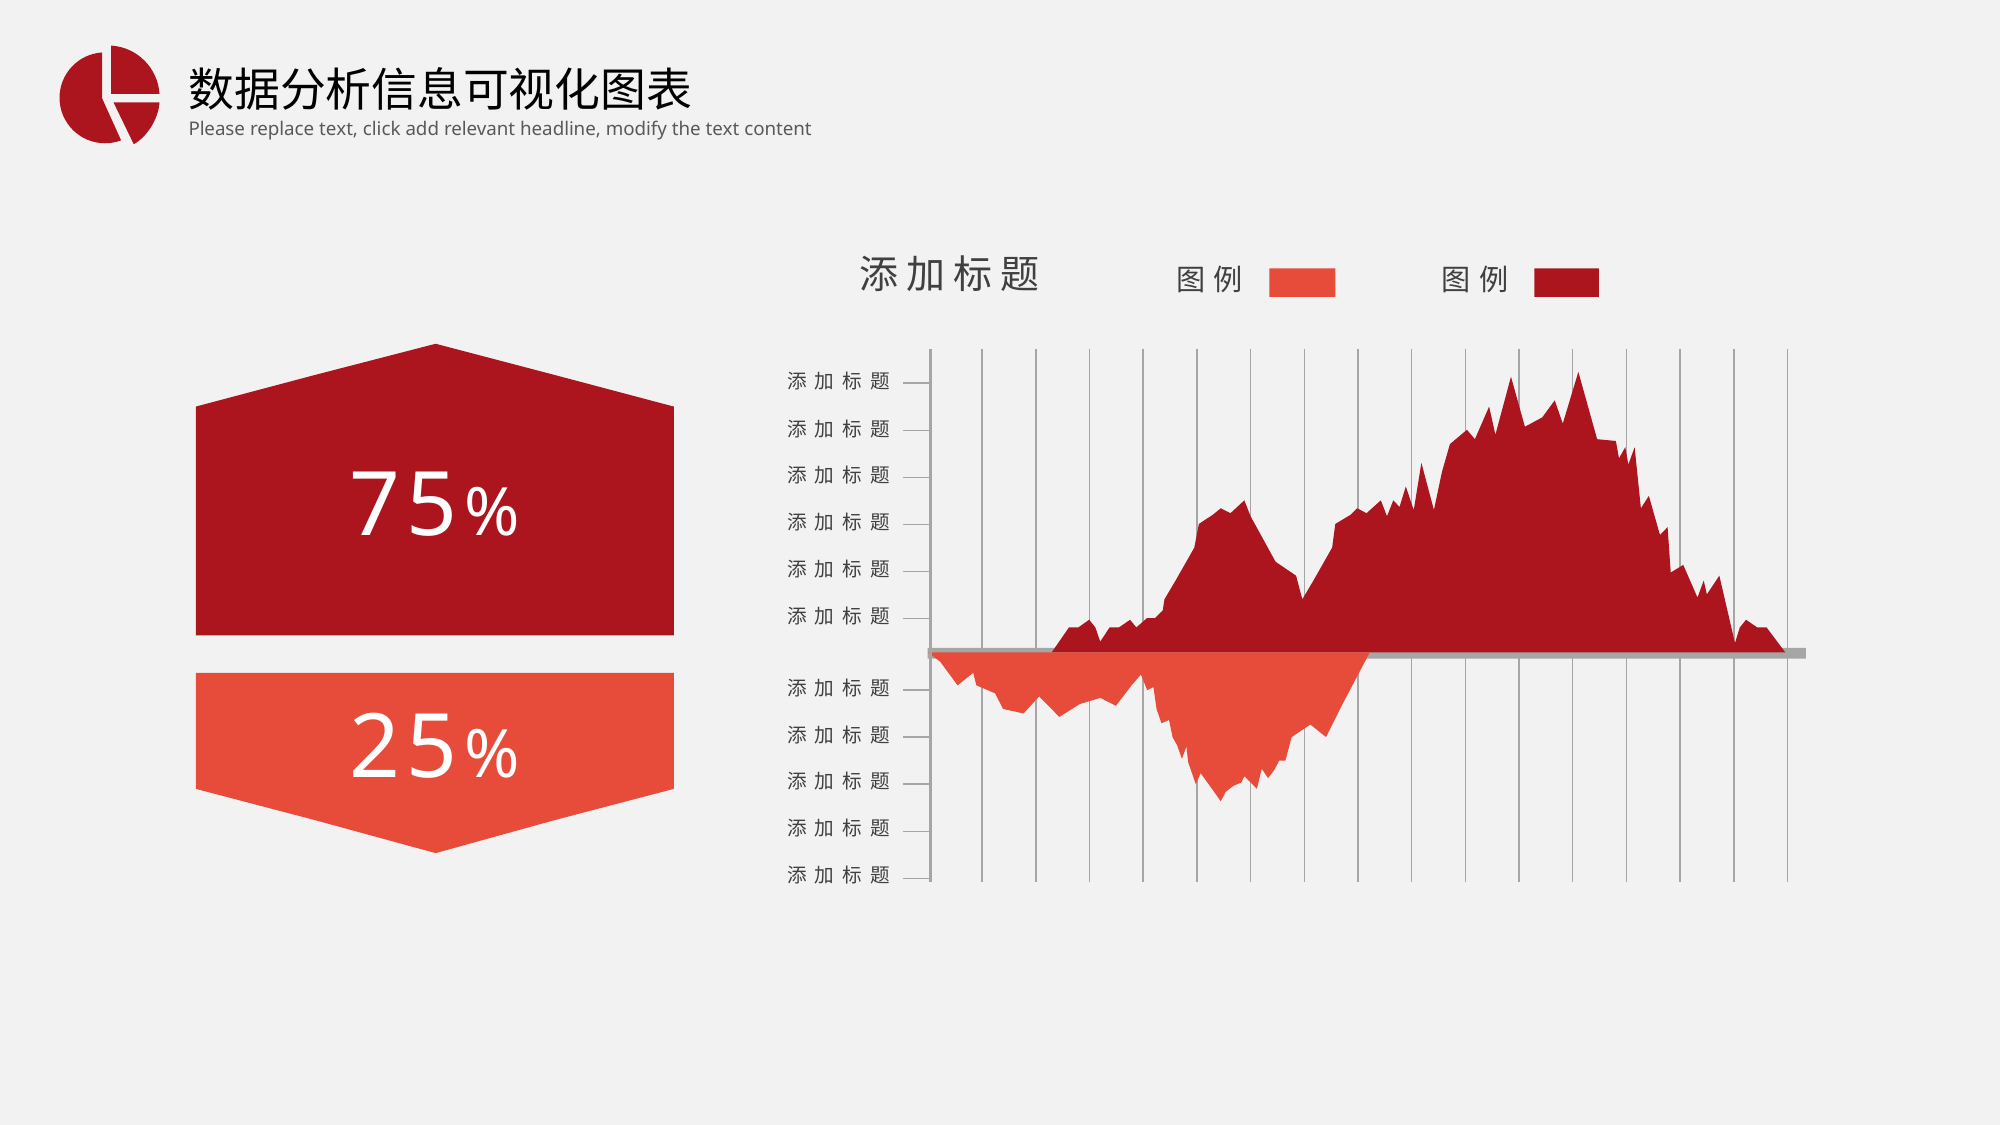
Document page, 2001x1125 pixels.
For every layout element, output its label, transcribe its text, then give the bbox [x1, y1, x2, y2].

text_box [932, 652, 982, 688]
text_box [1681, 564, 1733, 653]
text_box 添加标题 [844, 242, 1055, 304]
text_box [1305, 652, 1357, 738]
text_box [1036, 652, 1089, 717]
text_box 添加标题 [772, 762, 906, 801]
text_box 添加标题 [772, 715, 906, 754]
text_box 添加标题 [772, 809, 906, 848]
text_box [1367, 653, 1411, 659]
text_box 添加标题 [772, 502, 906, 542]
text_box [1036, 647, 1054, 652]
text_box 25% [334, 680, 535, 803]
text_box 添加标题 [772, 549, 906, 588]
text_box [1534, 268, 1599, 297]
text_box 添加标题 [772, 668, 906, 707]
text_box [1681, 653, 1733, 659]
text_box [1359, 652, 1370, 673]
text_box 图例 [1161, 253, 1258, 304]
text_box [1466, 653, 1518, 659]
text_box [1734, 647, 1787, 659]
text_box [1198, 500, 1250, 652]
text_box [1466, 376, 1518, 653]
text_box [1305, 508, 1357, 652]
text_box [1144, 538, 1196, 652]
text_box [983, 647, 1035, 652]
text_box [1627, 447, 1680, 653]
text_box [1144, 652, 1196, 785]
text_box 添加标题 [772, 456, 906, 495]
text_box [1251, 652, 1304, 789]
text_box [195, 672, 674, 854]
text_box [1573, 371, 1626, 653]
text_box 添加标题 [772, 856, 906, 895]
text_box [983, 652, 1035, 714]
text_box 75% [334, 439, 535, 561]
text_box [1359, 486, 1411, 653]
text_box [1412, 431, 1465, 653]
text_box 添加标题 [772, 596, 906, 635]
text_box [1520, 392, 1572, 653]
text_box [1198, 652, 1250, 802]
text_box [1788, 647, 1806, 659]
text_box [1090, 652, 1143, 706]
text_box [1251, 517, 1304, 652]
text_box 添加标题 [772, 409, 906, 448]
text_box 图例 [1426, 253, 1524, 304]
text_box [1520, 653, 1572, 659]
text_box [1051, 619, 1089, 652]
text_box [1412, 653, 1465, 659]
text_box [1269, 268, 1336, 297]
text_box 添加标题 [772, 362, 906, 401]
text_box [1734, 619, 1786, 653]
text_box [195, 343, 674, 636]
text_box [932, 647, 982, 652]
text_box [1090, 619, 1143, 652]
text_box [1627, 653, 1680, 659]
text_box [1573, 653, 1626, 659]
